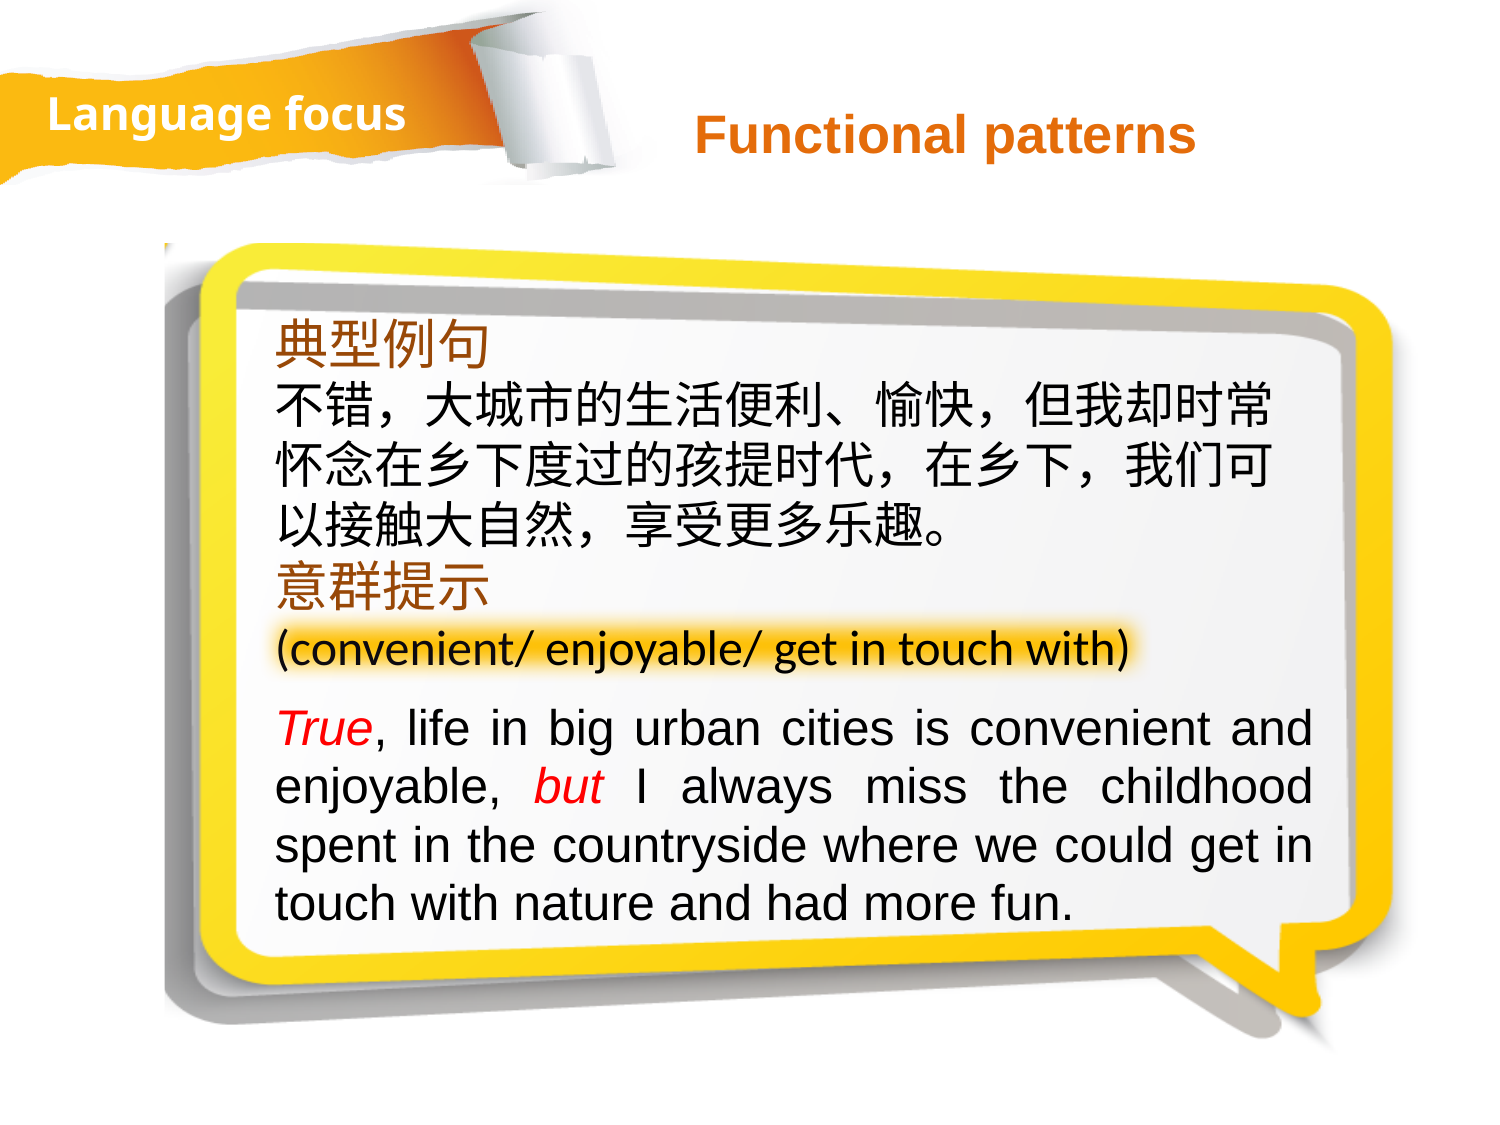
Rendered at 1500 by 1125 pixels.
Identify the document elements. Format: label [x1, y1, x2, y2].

picture [164, 243, 1436, 1055]
text_box [0, 0, 1216, 185]
